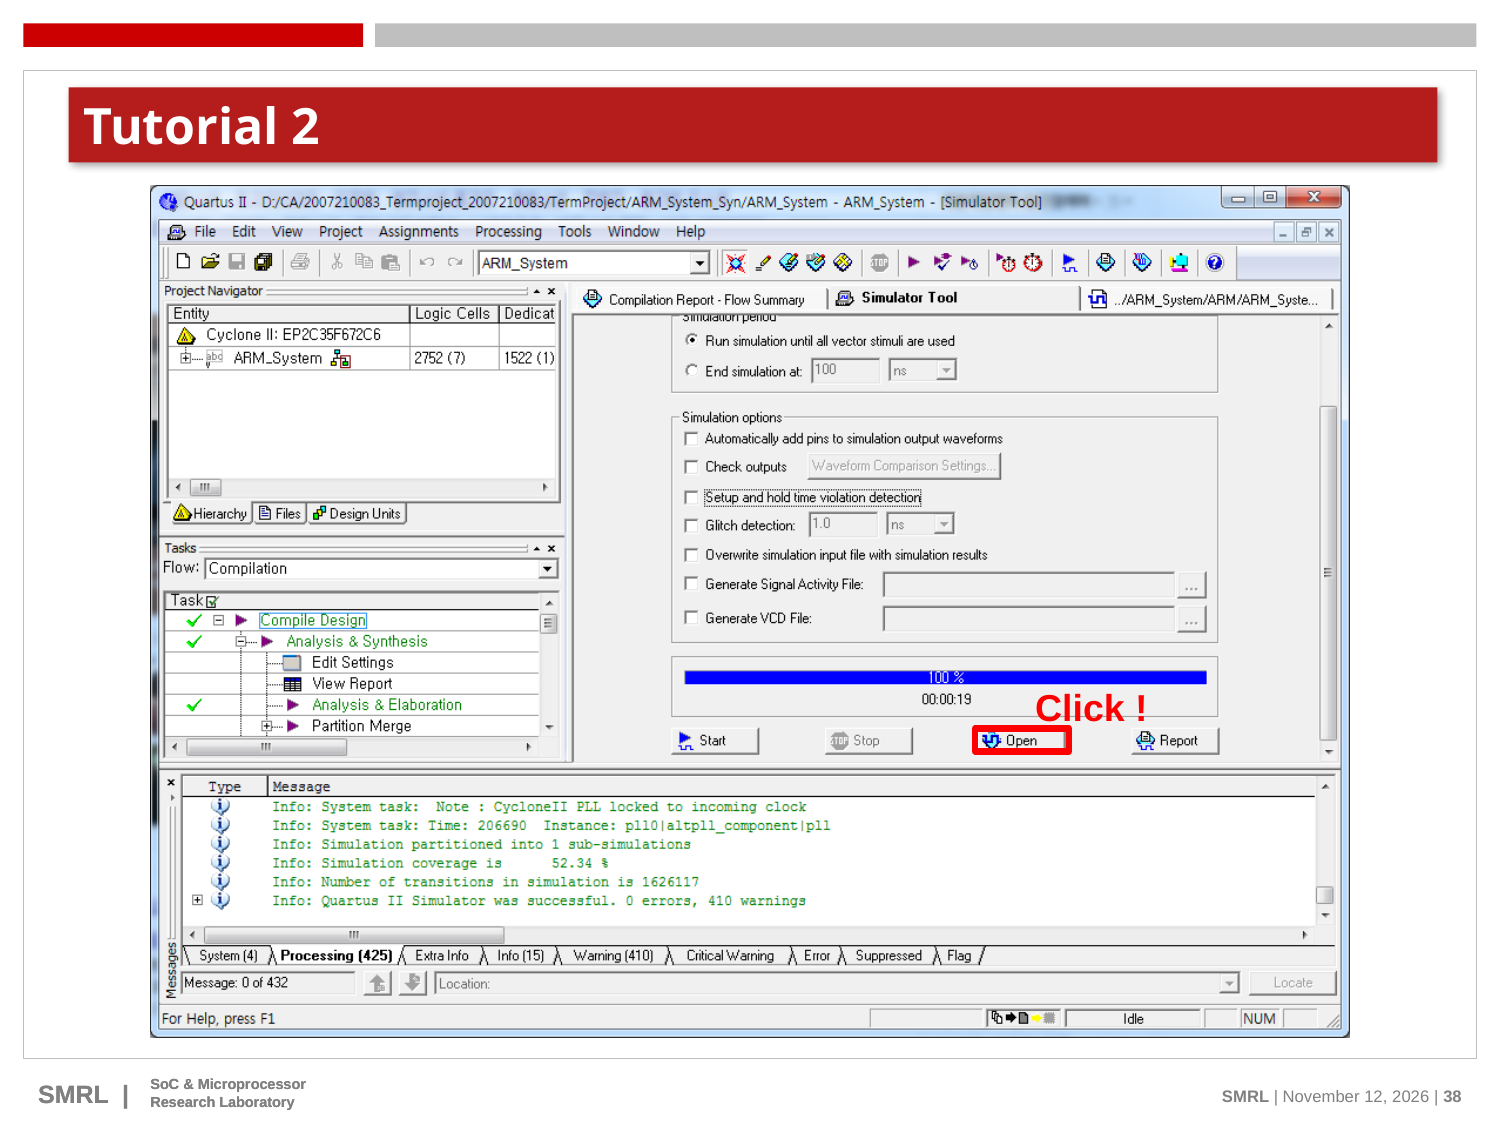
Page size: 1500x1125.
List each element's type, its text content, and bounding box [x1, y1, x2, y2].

title Tutorial 2 [68, 87, 1438, 163]
picture [150, 185, 1350, 1038]
